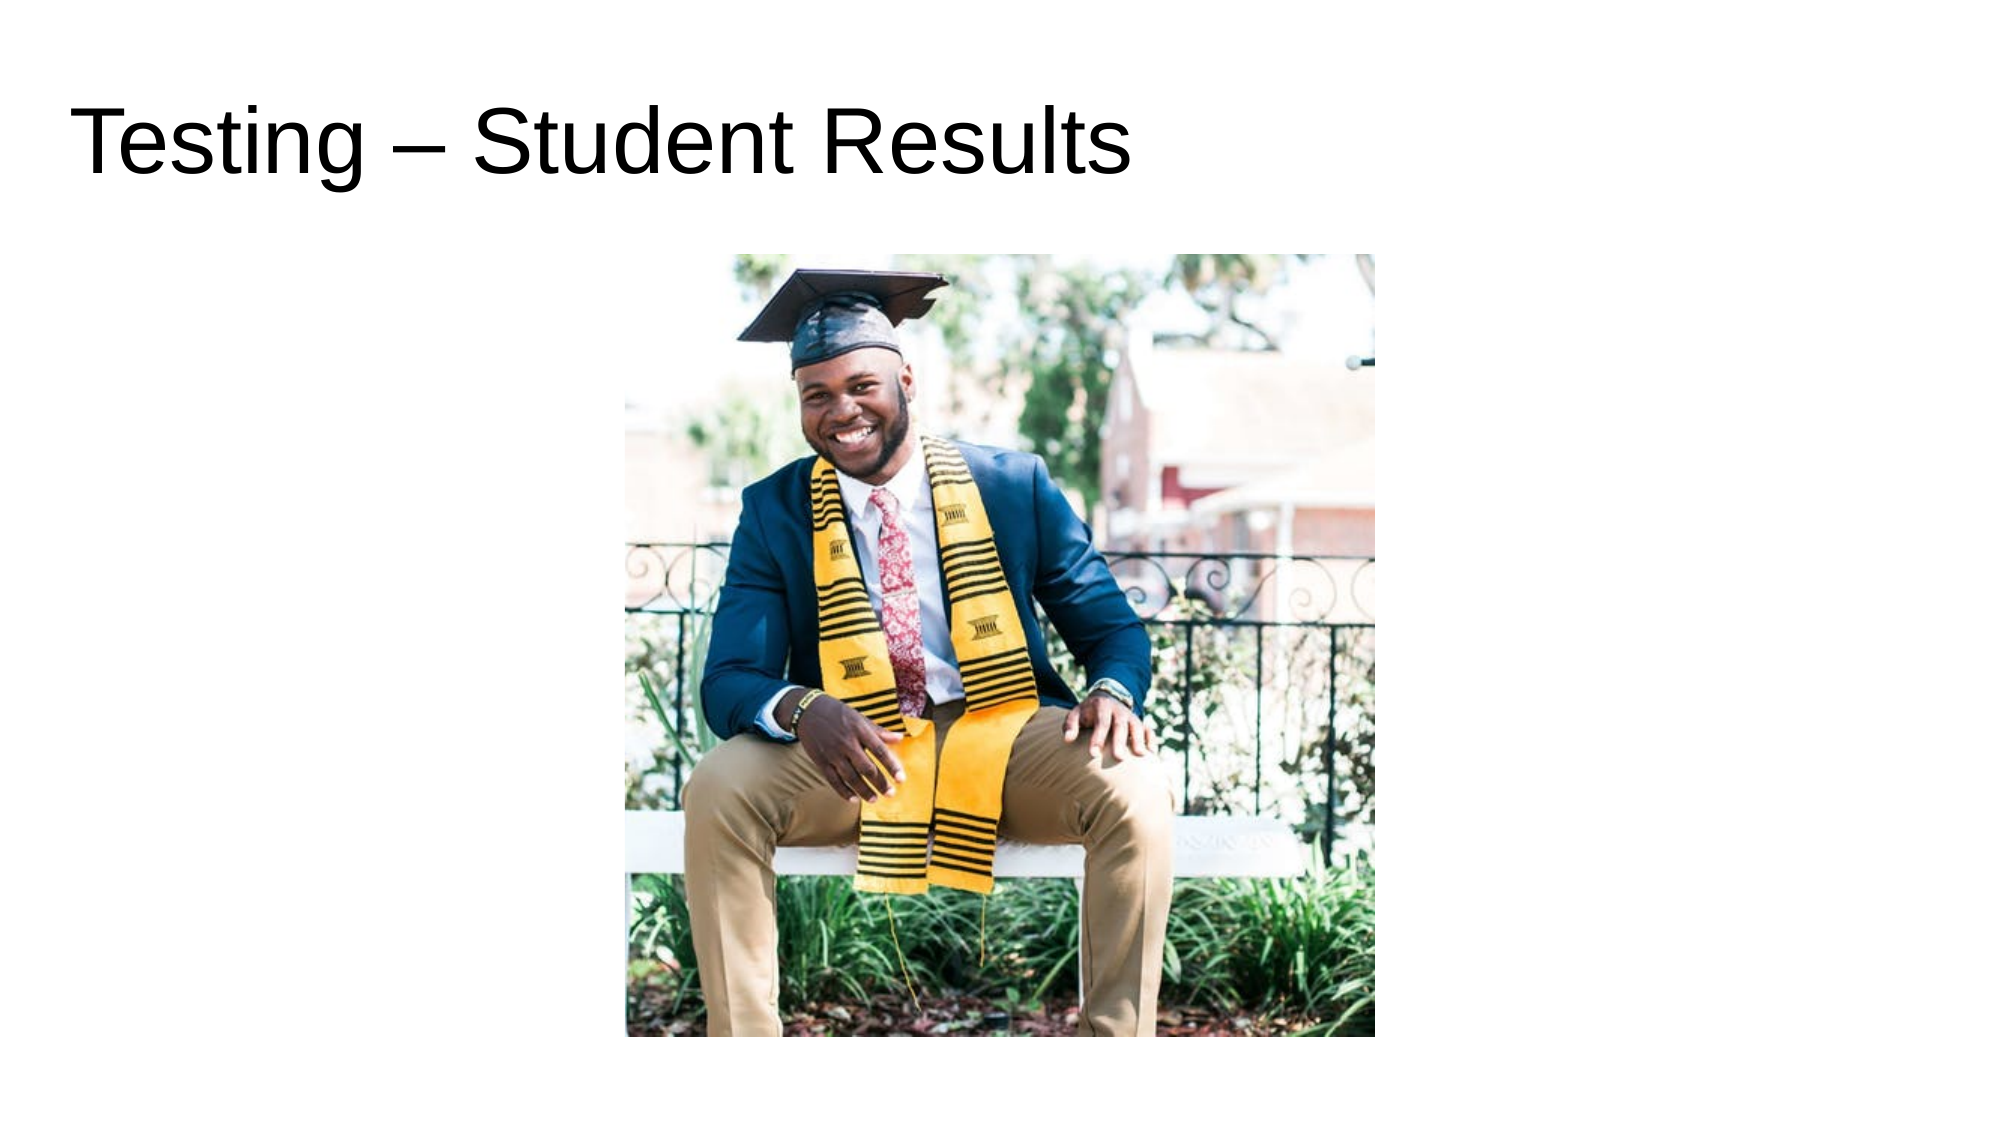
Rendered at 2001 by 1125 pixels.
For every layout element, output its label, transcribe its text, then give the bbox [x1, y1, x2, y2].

picture [624, 254, 1376, 1037]
title Testing – Student Results [55, 42, 1855, 231]
